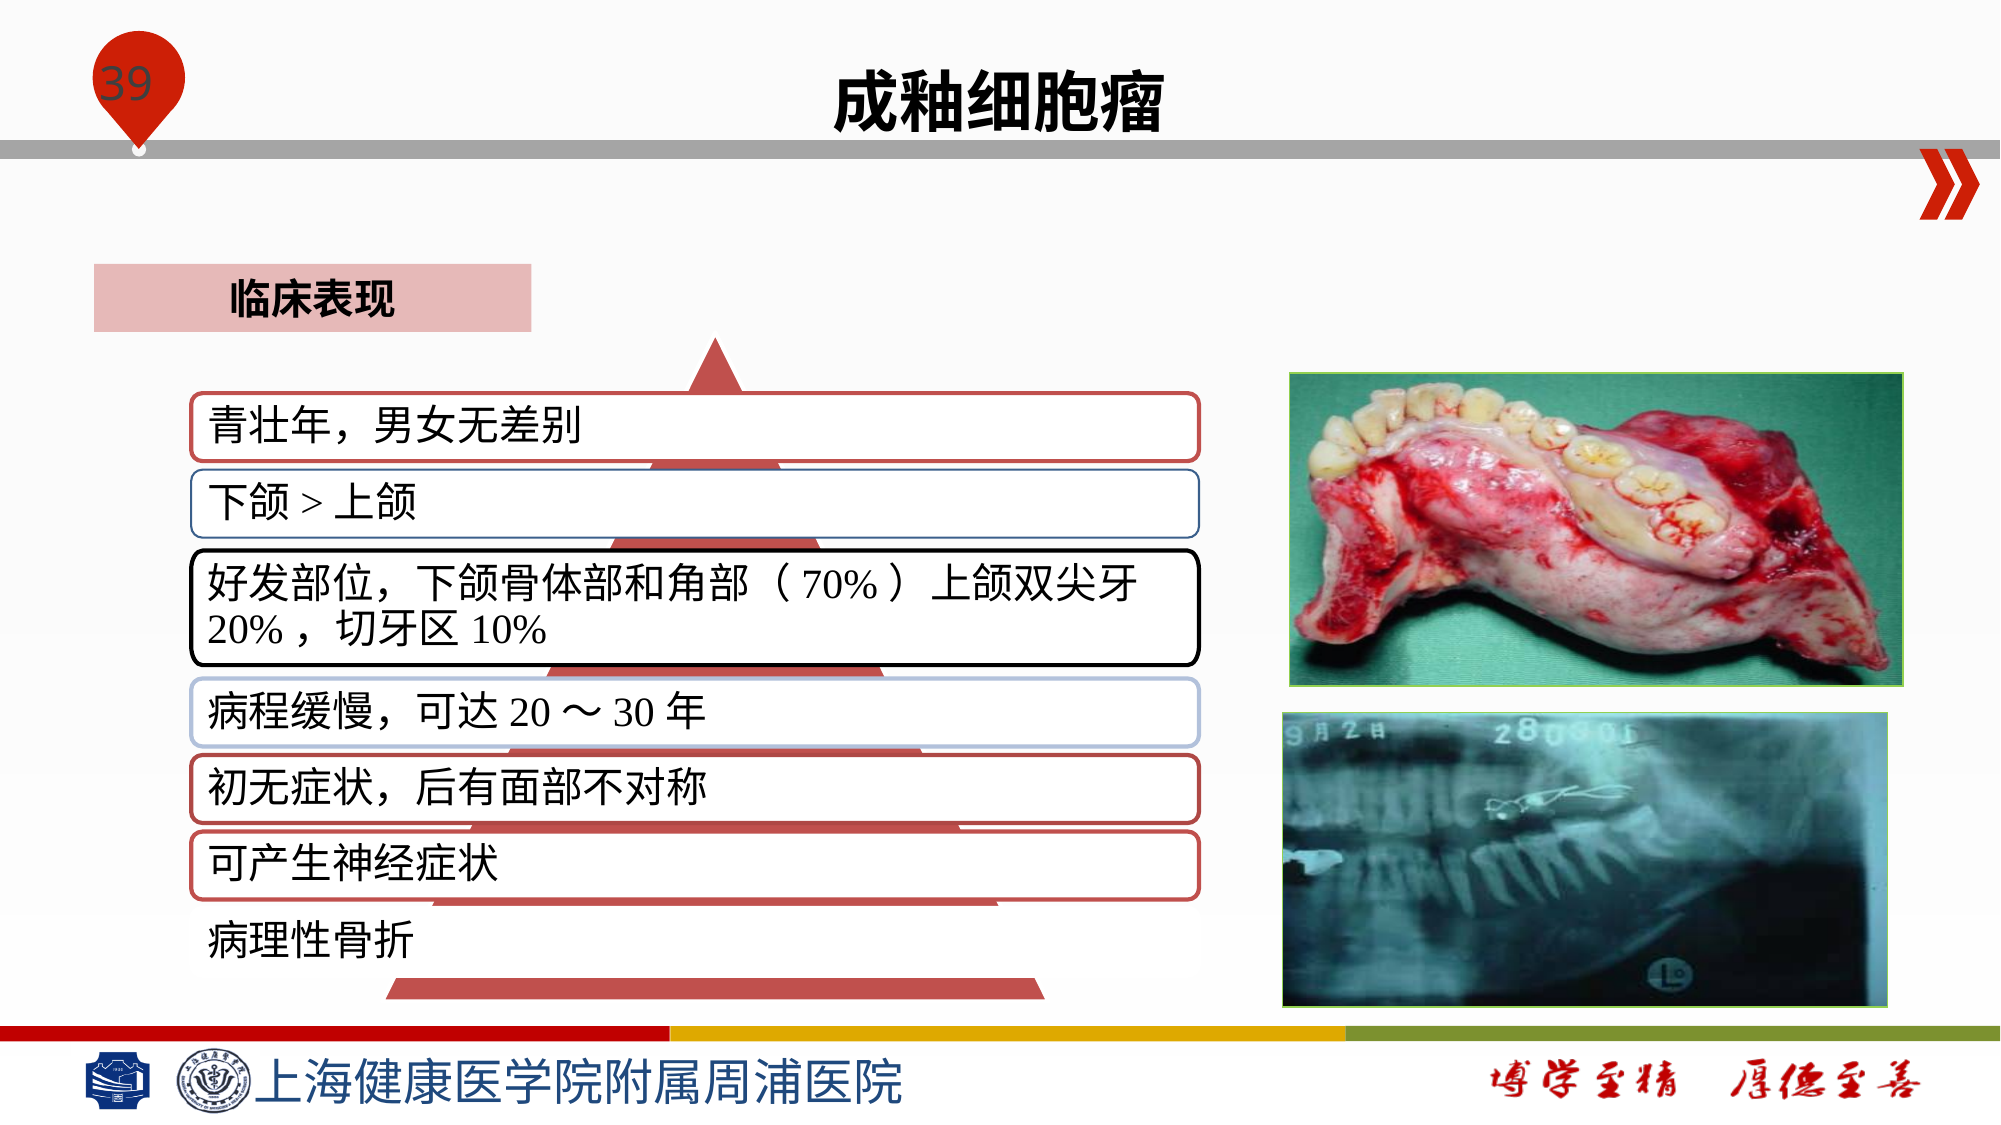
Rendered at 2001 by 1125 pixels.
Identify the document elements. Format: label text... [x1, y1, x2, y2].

text_box 成釉细胞瘤 [818, 12, 1182, 147]
text_box [380, 978, 1051, 1004]
text_box 病程缓慢，可达20～30年 [189, 676, 1202, 749]
picture [1283, 713, 1888, 1007]
text_box 病理性骨折 [189, 905, 1202, 978]
text_box 初无症状，后有面部不对称 [189, 752, 1202, 826]
picture [1290, 373, 1903, 686]
text_box [541, 668, 889, 676]
picture [1458, 1043, 1955, 1124]
text_box 临床表现 [94, 263, 532, 332]
text_box 好发部位，下颌骨体部和角部（70%）上颌双尖牙20%，切牙区10% [189, 548, 1202, 668]
text_box [605, 540, 826, 548]
text_box 下颌>上颌 [189, 467, 1202, 540]
text_box 青壮年，男女无差别 [189, 391, 1202, 464]
picture [70, 1042, 260, 1121]
text_box [683, 330, 747, 391]
text_box 可产生神经症状 [189, 829, 1202, 902]
